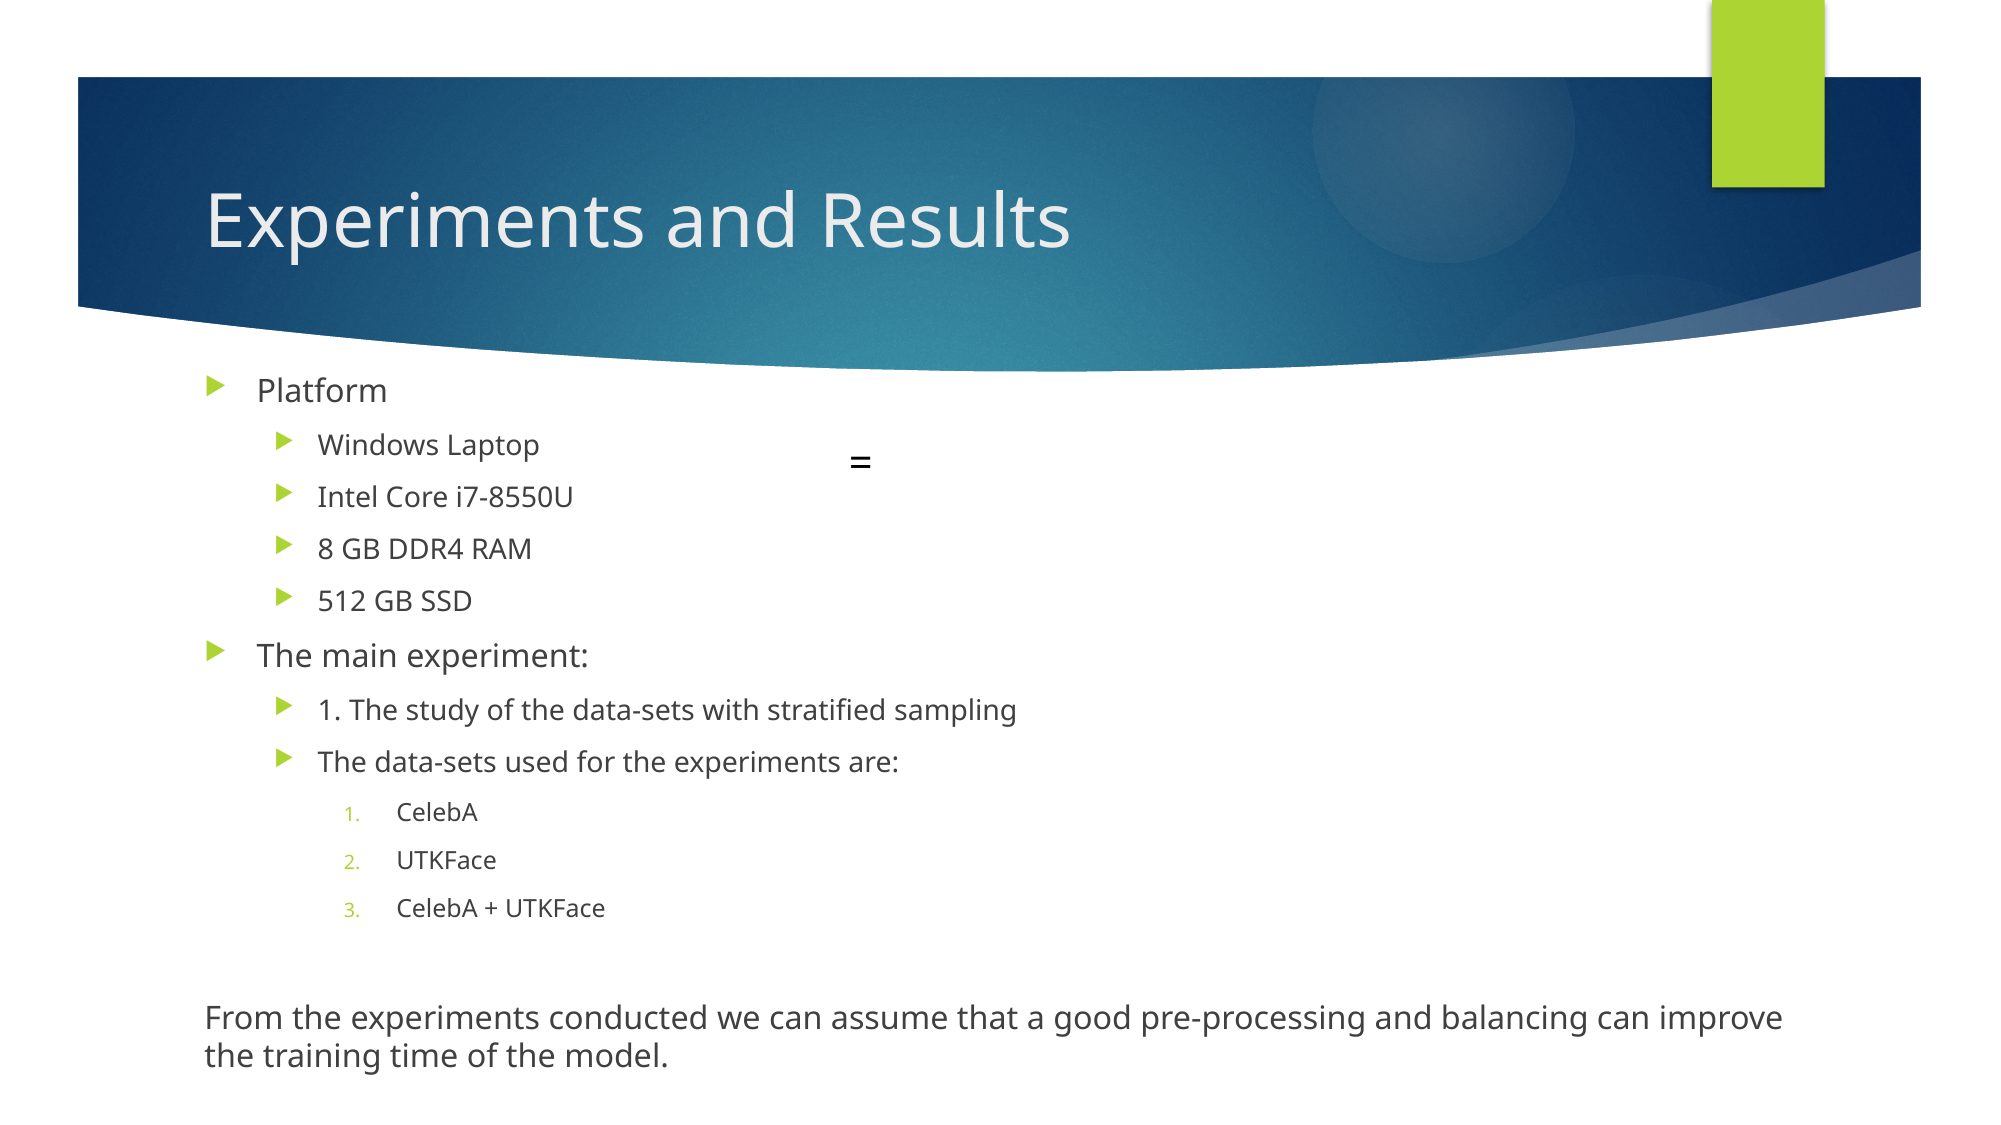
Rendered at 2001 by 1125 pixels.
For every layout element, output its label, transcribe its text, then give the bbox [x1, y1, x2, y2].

list Platform Windows Laptop Intel Core i7-8550U 8 GB DDR4 RAM 512 GB SSD The main experiment: 1. The study of the data-sets with stratified sampling The data-sets used for the experiments are: CelebA UTKFace CelebA + UTKFace From the experiments conducted we can assume that a good pre-processing and balancing can improve the training time of the model. [189, 362, 1856, 1089]
title Experiments and Results [189, 159, 1627, 276]
